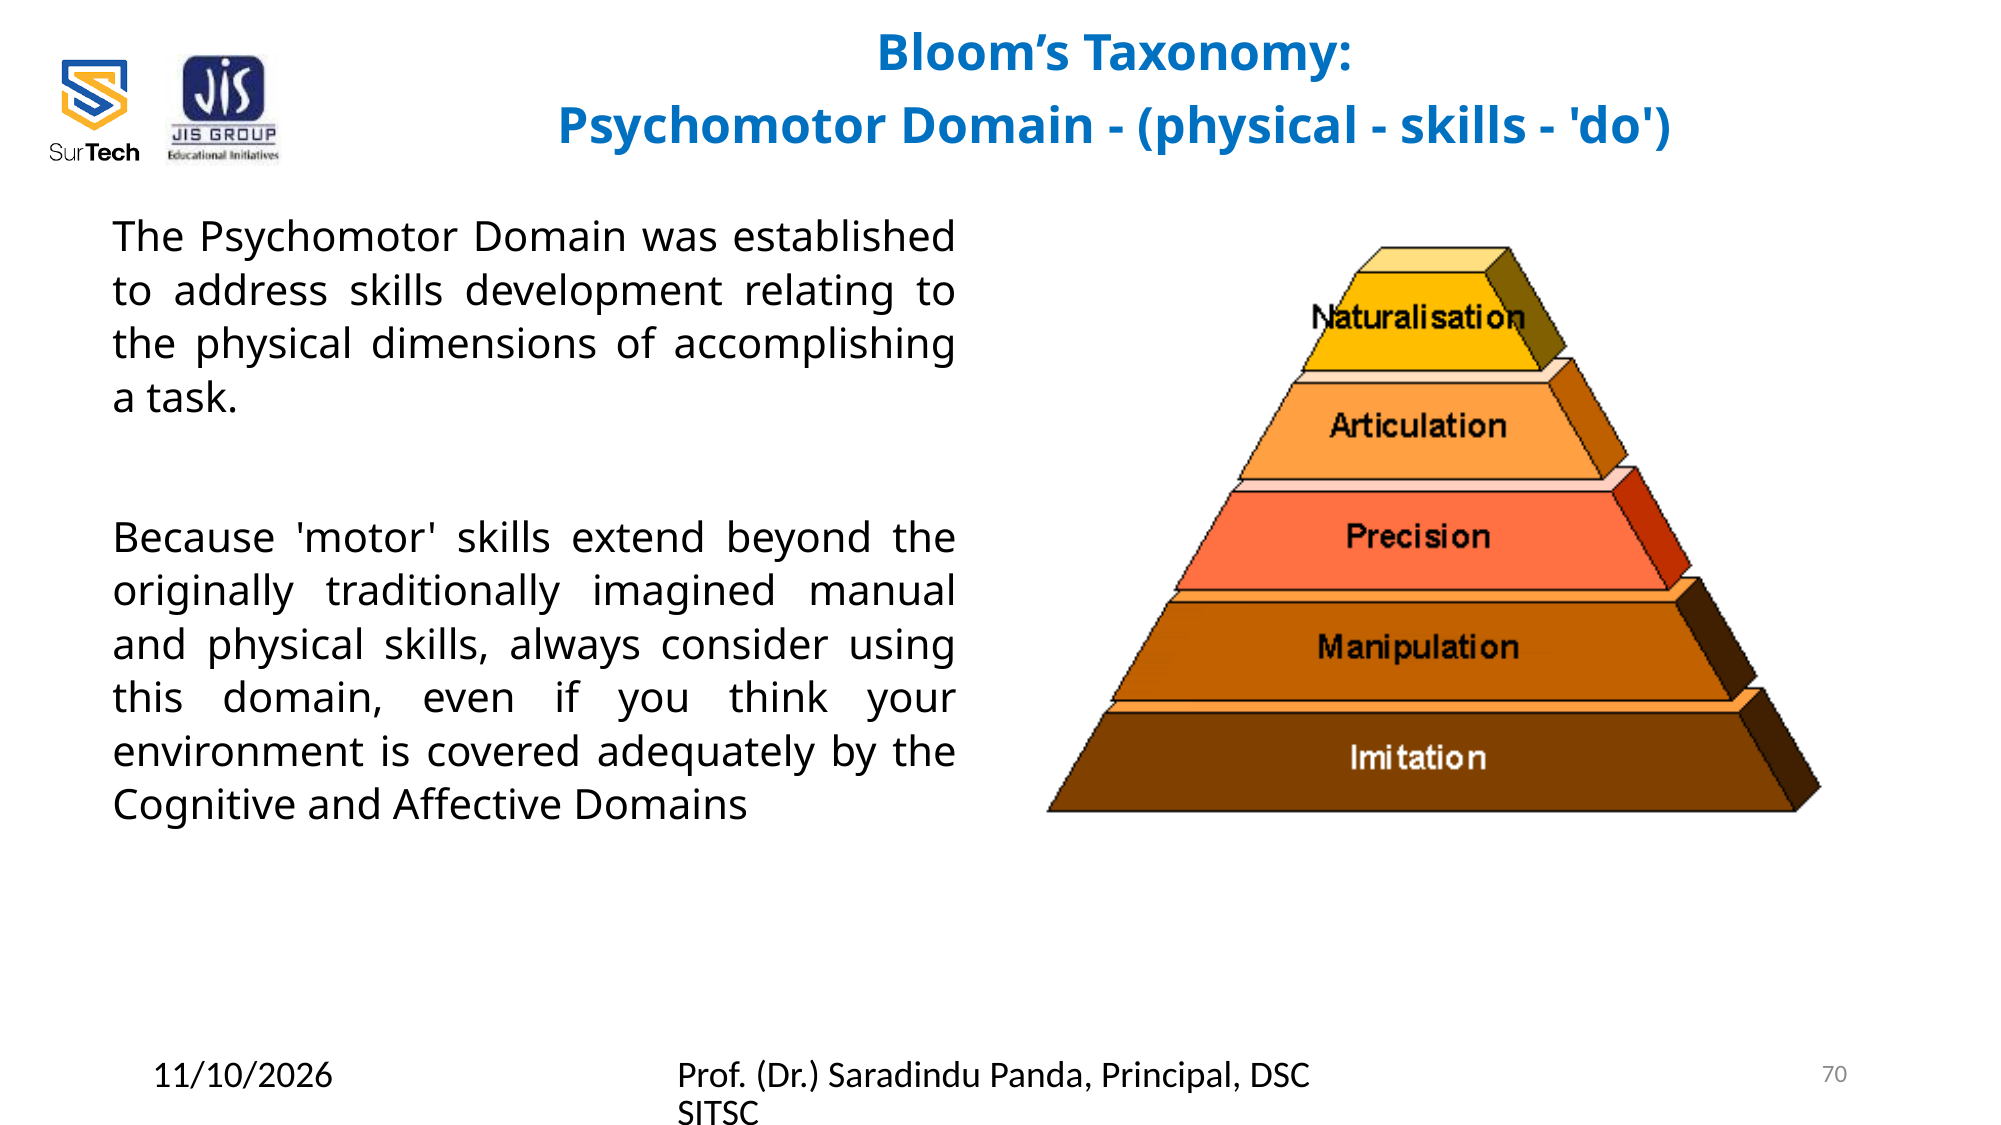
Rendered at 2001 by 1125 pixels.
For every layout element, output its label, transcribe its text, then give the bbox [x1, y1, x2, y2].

text_box Bloom’s Taxonomy: Psychomotor Domain - (physical - skills - 'do') [375, 27, 1854, 162]
slide_number 70 [1412, 1042, 1863, 1103]
picture [1039, 237, 1828, 823]
picture [23, 39, 282, 181]
footer Prof. (Dr.) Saradindu Panda, Principal, DSCSITSC [662, 1042, 1338, 1103]
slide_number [137, 1042, 588, 1103]
text_box The Psychomotor Domain was established to address skills development relating to the physical dimensions of accomplishing a task. Because 'motor' skills extend beyond the originally traditionally imagined manual and physical skills, always consider using this domain, even if you think your environment is covered adequately by the Cognitive and Affective Domains [97, 198, 972, 836]
